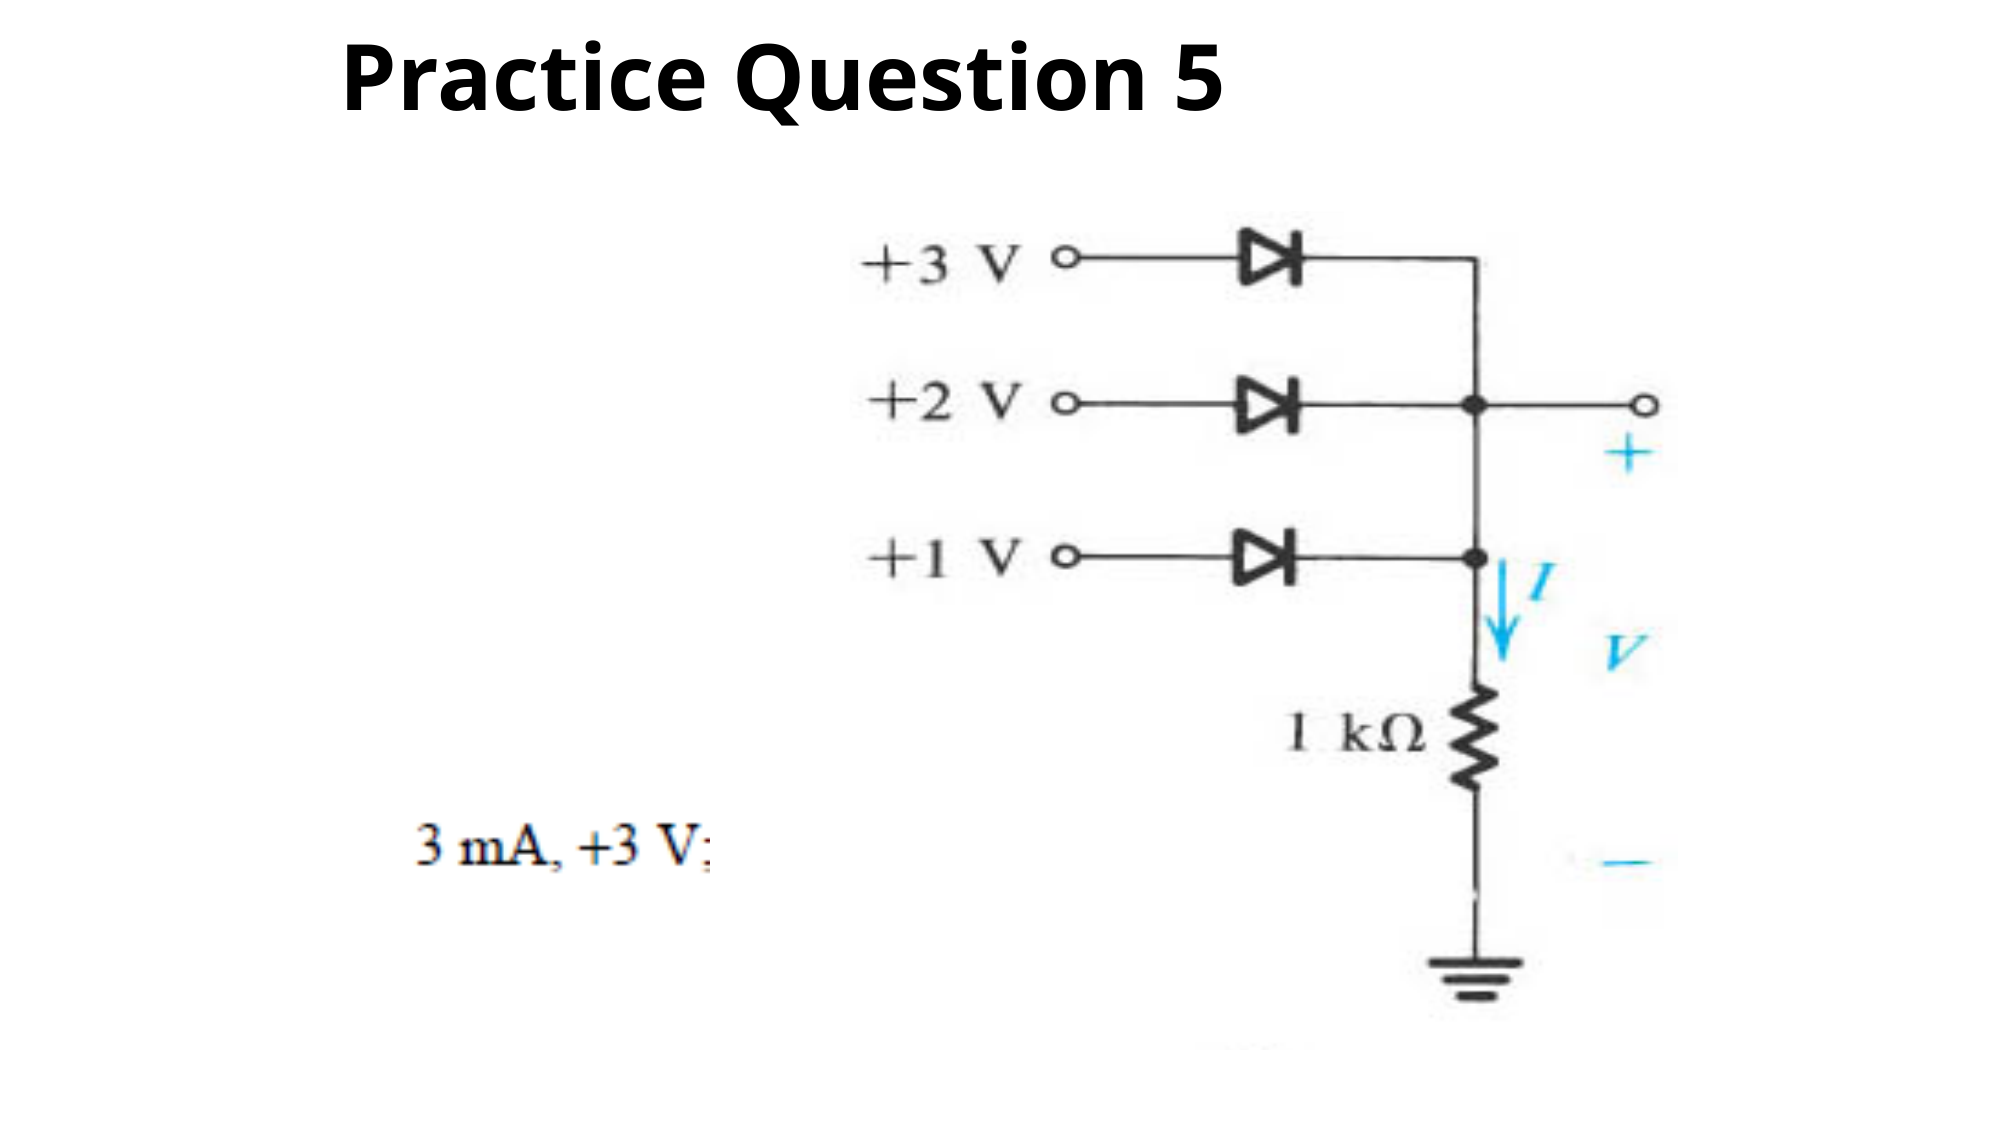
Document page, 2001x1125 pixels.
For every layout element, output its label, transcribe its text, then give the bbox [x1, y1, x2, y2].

picture [412, 799, 710, 896]
title Practice Question 5 [324, 0, 1675, 163]
picture [849, 211, 1678, 1050]
